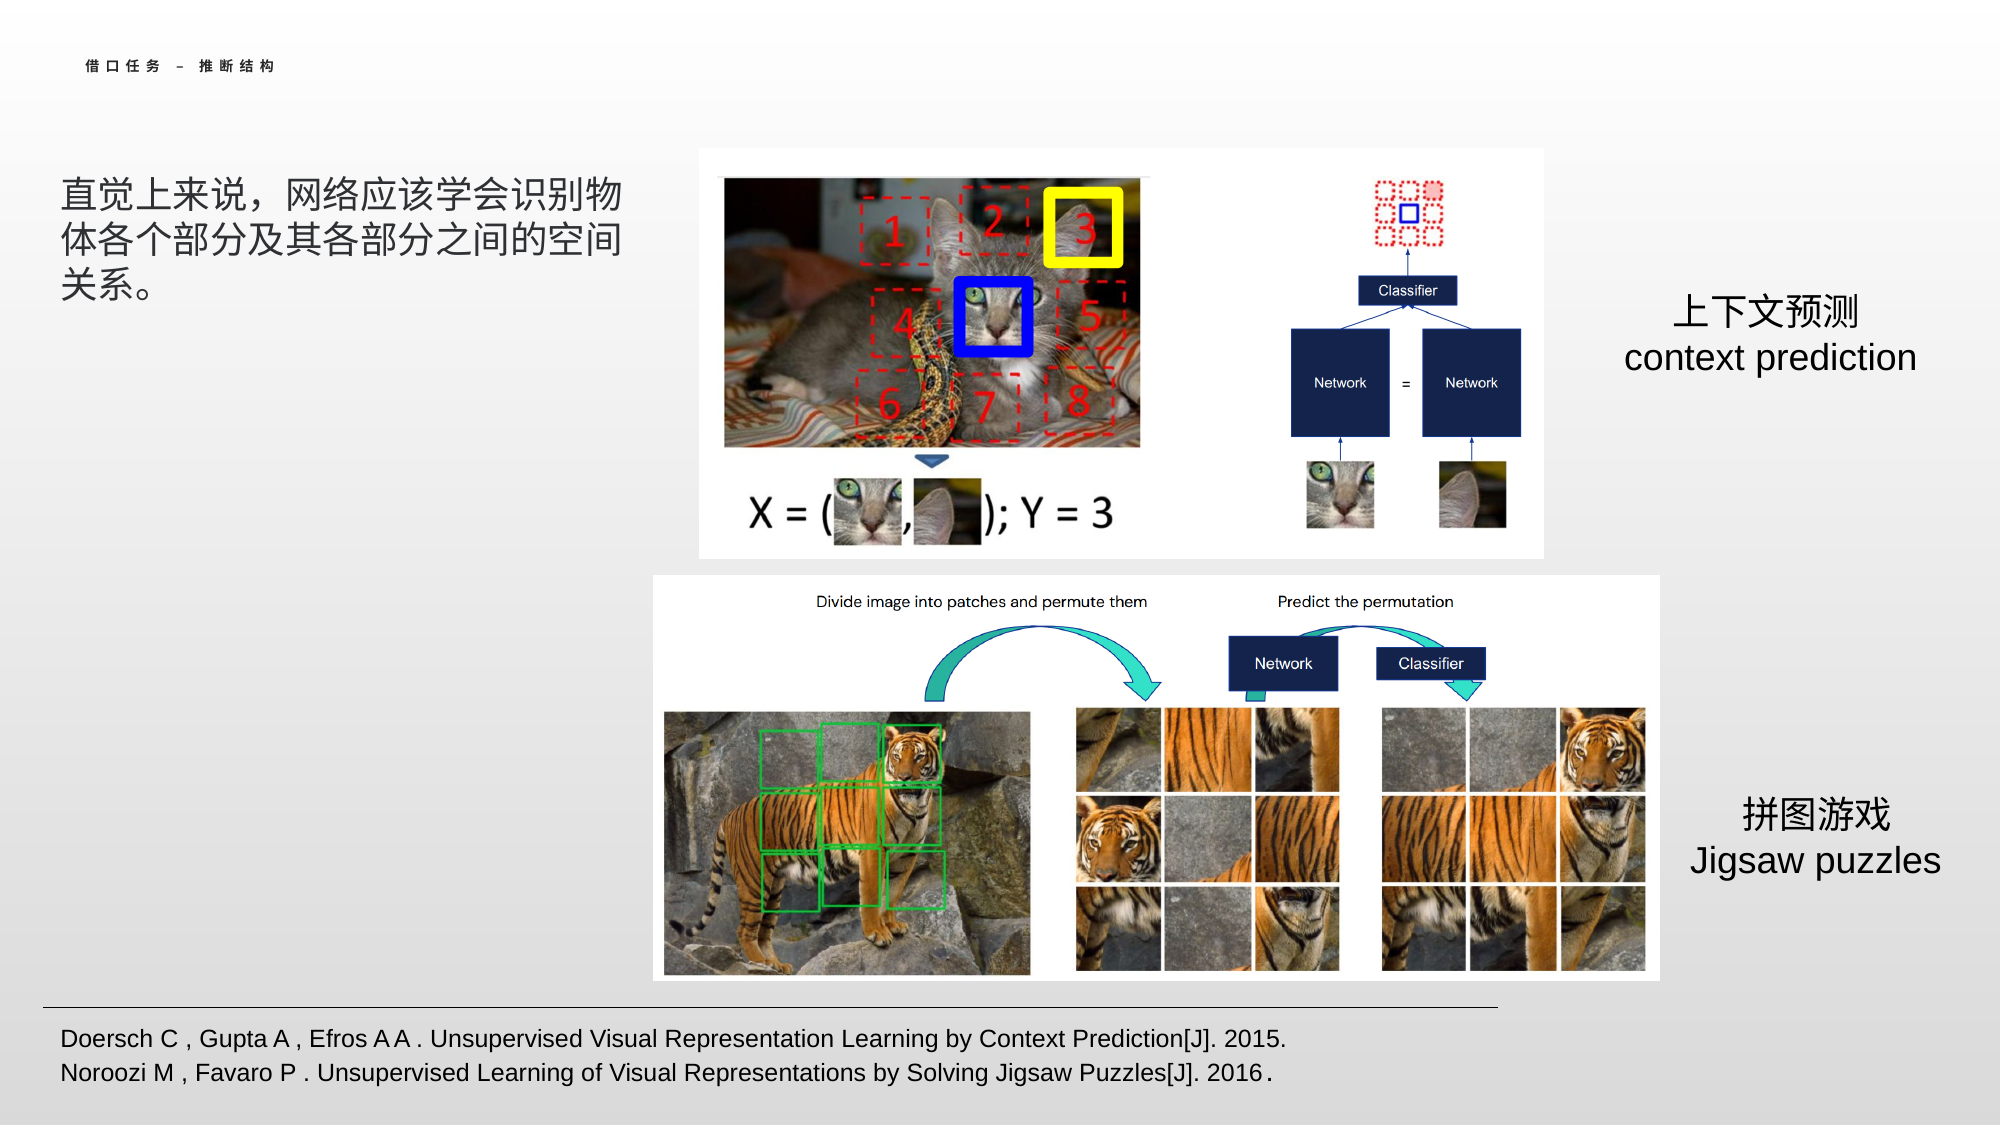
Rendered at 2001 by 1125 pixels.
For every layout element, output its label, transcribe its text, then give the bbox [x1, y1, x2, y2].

picture [699, 148, 1545, 559]
text_box 直觉上来说，网络应该学会识别物体各个部分及其各部分之间的空间关系。 [45, 164, 654, 359]
text_box Doersch C , Gupta A , Efros A A . Unsupervised Visual Representation Learning by Context Prediction[J]. 2015. Noroozi M , Favaro P . Unsupervised Learning of Visual Representations by Solving Jigsaw Puzzles[J]. 2016. [45, 980, 1955, 1125]
picture [653, 575, 1660, 981]
text_box 上下文预测 context prediction [1587, 280, 1955, 386]
text_box 拼图游戏 Jigsaw puzzles [1675, 783, 1967, 889]
title 借口任务 – 推断结构 [70, 27, 1868, 105]
